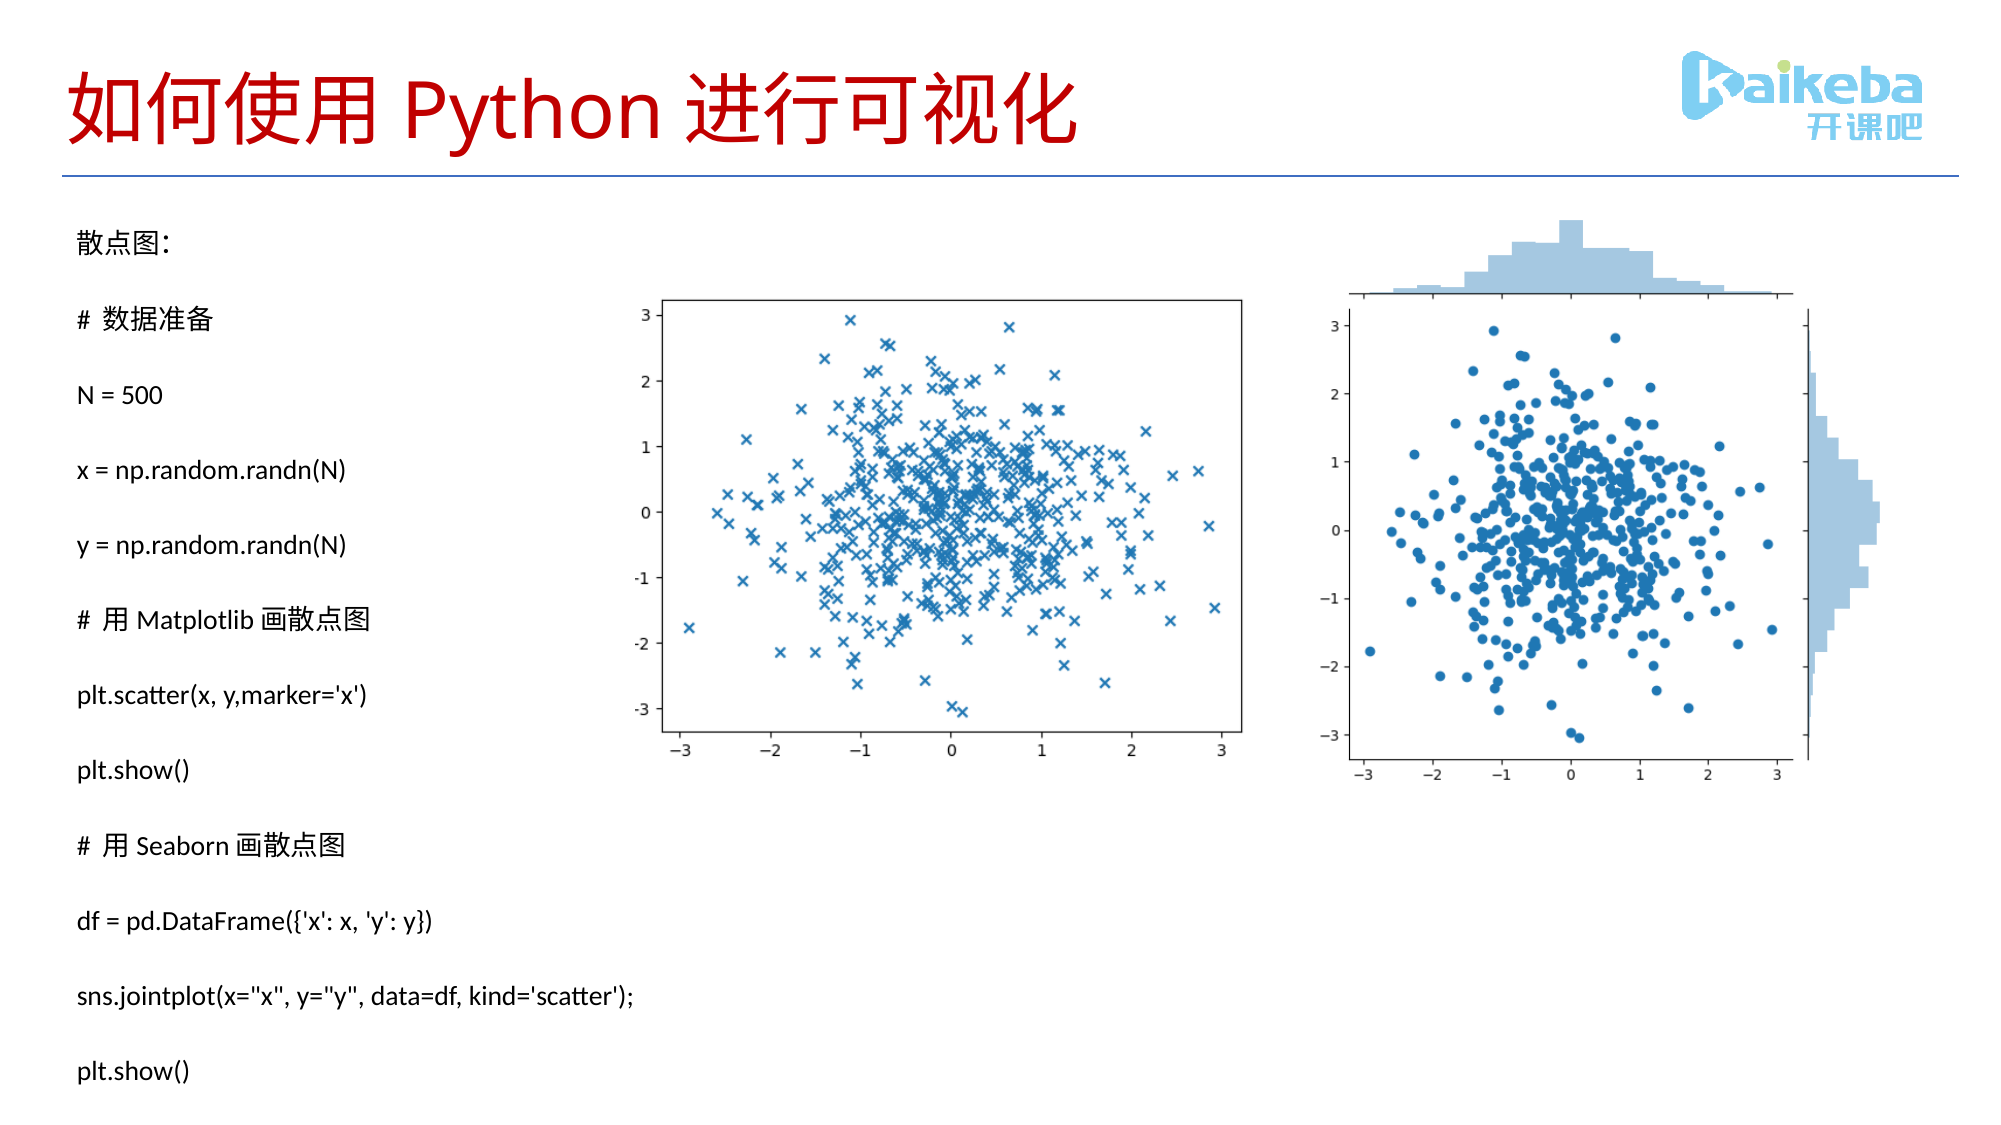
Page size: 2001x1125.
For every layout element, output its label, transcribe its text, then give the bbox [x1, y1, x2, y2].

picture [1315, 216, 1885, 786]
title 如何使用Python进行可视化 [57, 59, 1728, 167]
picture [634, 294, 1247, 762]
text_box 散点图： # 数据准备 N = 500 x = np.random.randn(N) y = np.random.randn(N) # 用Matplotlib画散点图 plt.scatter(x, y,marker='x') plt.show() # 用Seaborn画散点图 df = pd.DataFrame({'x': x, 'y': y}) sns.jointplot(x="x", y="y", data=df, kind='scatter'); plt.show() [69, 195, 1070, 1101]
